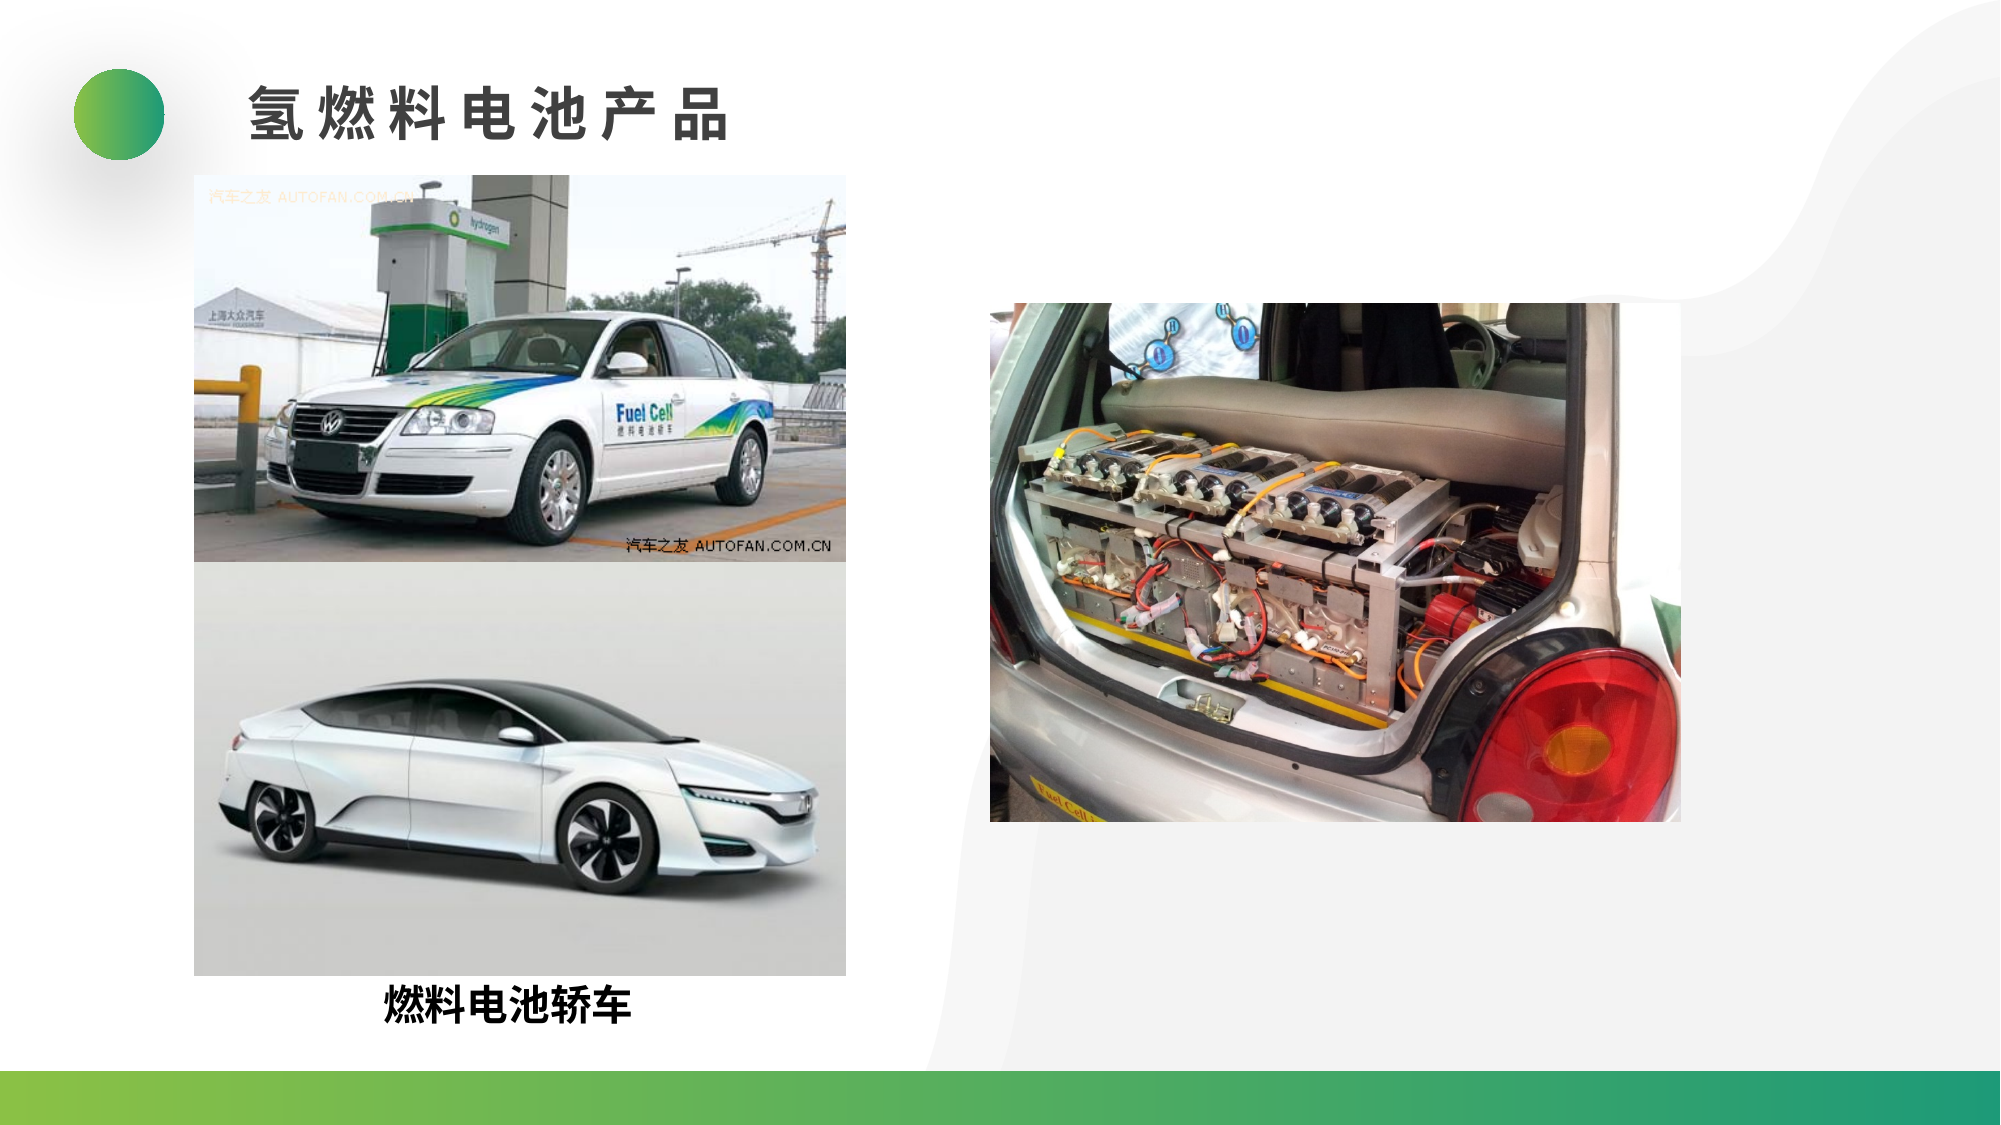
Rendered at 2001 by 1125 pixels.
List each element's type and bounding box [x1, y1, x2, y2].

picture [194, 175, 846, 976]
text_box [0, 0, 2000, 1125]
picture [989, 303, 1681, 822]
